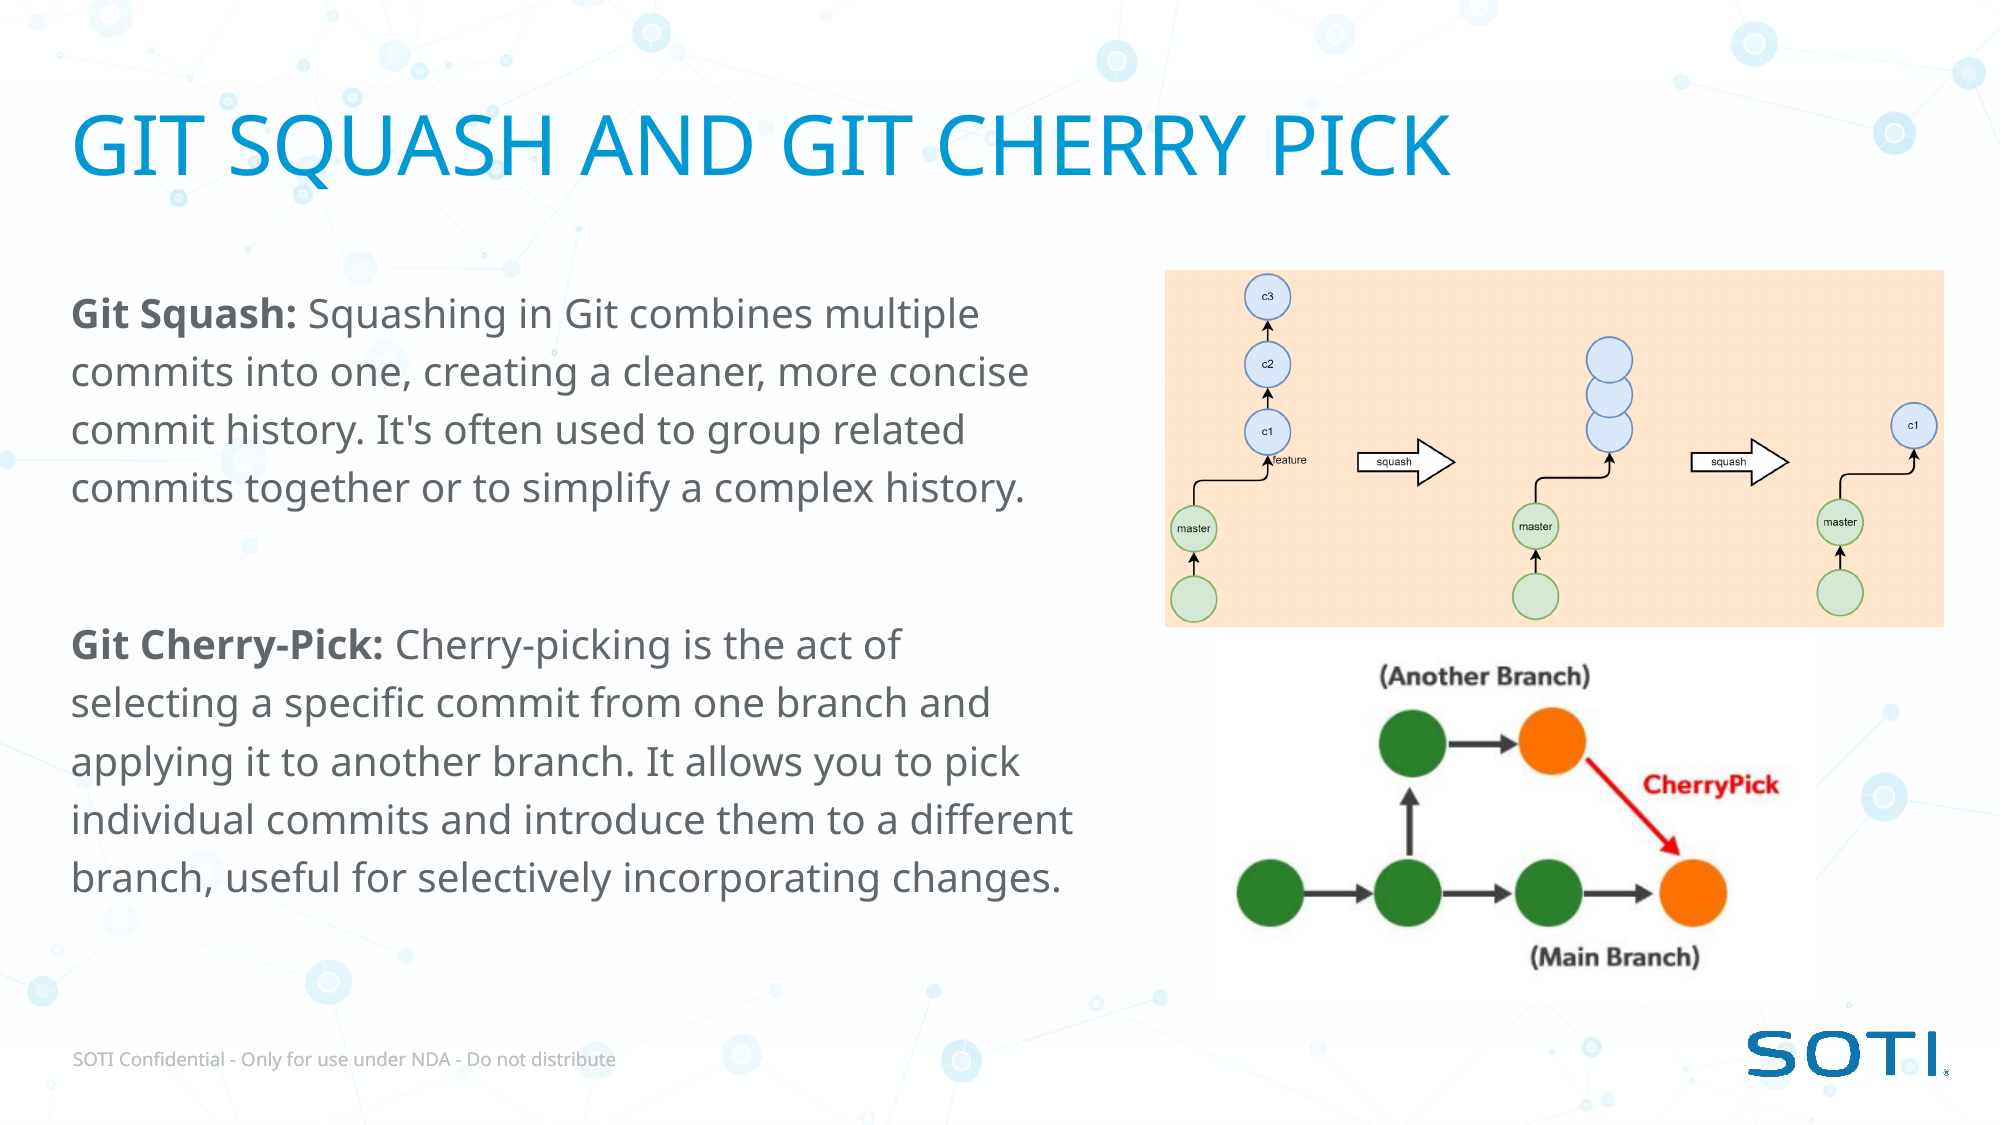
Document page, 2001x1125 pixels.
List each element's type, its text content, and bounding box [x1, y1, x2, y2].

picture [1165, 270, 1944, 1005]
picture [1740, 1024, 1955, 1084]
title GIT SQUASH AND GIT CHERRY PICK [55, 80, 1955, 202]
list Git Squash: Squashing in Git combines multiple commits into one, creating a cleaner, more concise commit history. It's often used to group related commits together or to simplify a complex history. Git Cherry-Pick: Cherry-picking is the act of selecting a specific commit from one branch and applying it to another branch. It allows you to pick individual commits and introduce them to a different branch, useful for selectively incorporating changes. [55, 270, 1096, 960]
